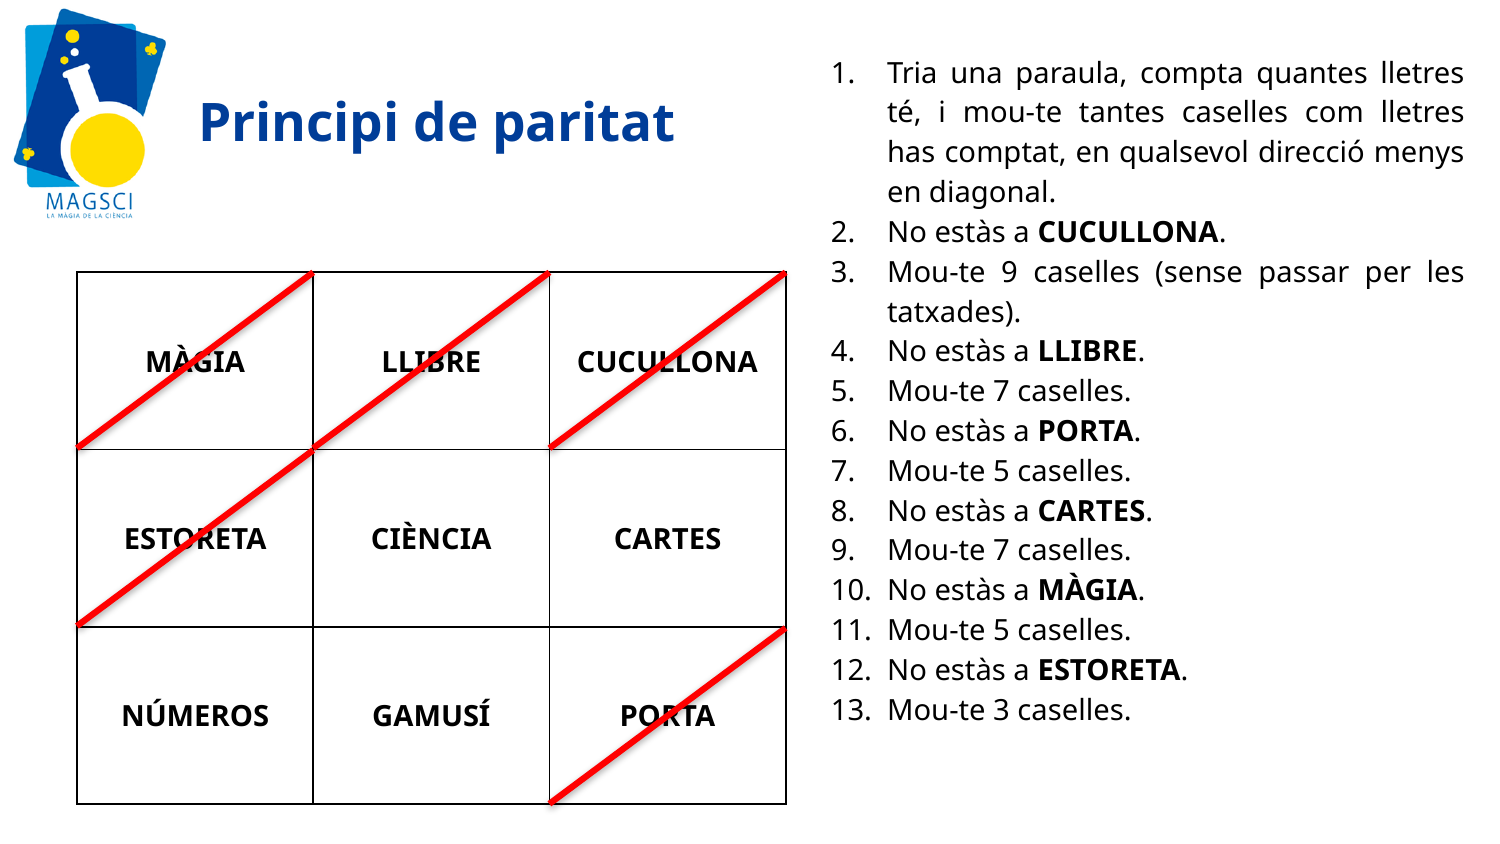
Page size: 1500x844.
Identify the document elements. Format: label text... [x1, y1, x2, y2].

table_cell GAMUSÍ [314, 628, 547, 803]
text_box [76, 272, 314, 449]
table_cell CIÈNCIA [319, 457, 549, 626]
table_cell NÚMEROS [78, 635, 312, 803]
text_box Tria una paraula, compta quantes lletres té, i mou-te tantes caselles com lletres has comptat, en qualsevol direcció menys en diagonal. No estàs a CUCULLONA. Mou-te 9 caselles (sense passar per les tatxades). No estàs a LLIBRE. Mou-te 7 caselles. No estàs a PORTA. Mou-te 5 caselles. No estàs a CARTES. Mou-te 7 caselles. No estàs a MÀGIA. Mou-te 5 caselles. No estàs a ESTORETA. Mou-te 3 caselles. [816, 41, 1480, 734]
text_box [549, 627, 786, 805]
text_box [316, 272, 550, 449]
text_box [76, 449, 314, 627]
picture [0, 0, 180, 229]
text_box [552, 272, 786, 449]
title Principi de paritat [183, 72, 816, 167]
table_cell CARTES [550, 456, 785, 626]
